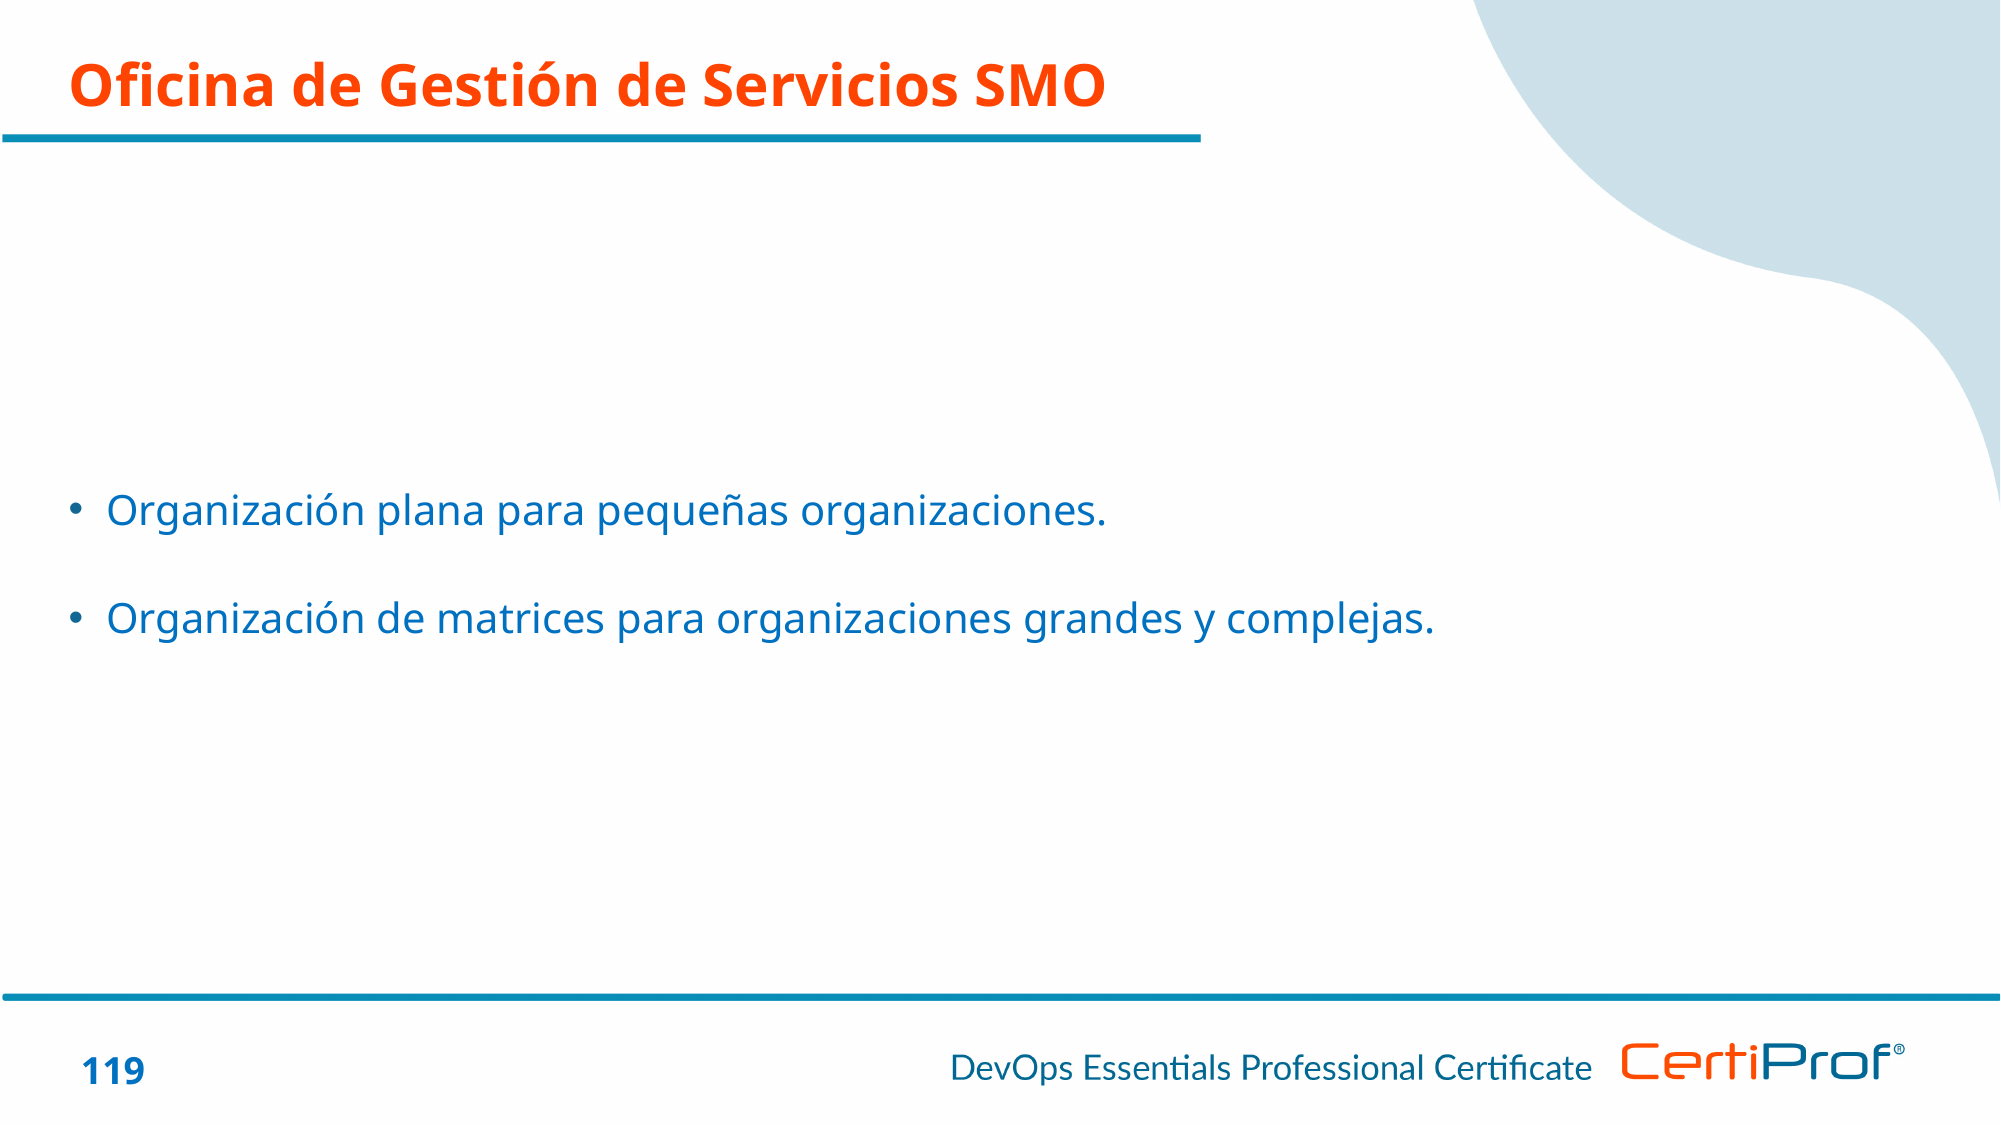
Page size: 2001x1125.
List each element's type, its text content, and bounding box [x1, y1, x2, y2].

text_box Organización plana para pequeñas organizaciones. Organización de matrices para organizaciones grandes y complejas. [53, 433, 1834, 692]
text_box Oficina de Gestión de Servicios SMO [53, 40, 1834, 198]
picture [0, 0, 2001, 1125]
